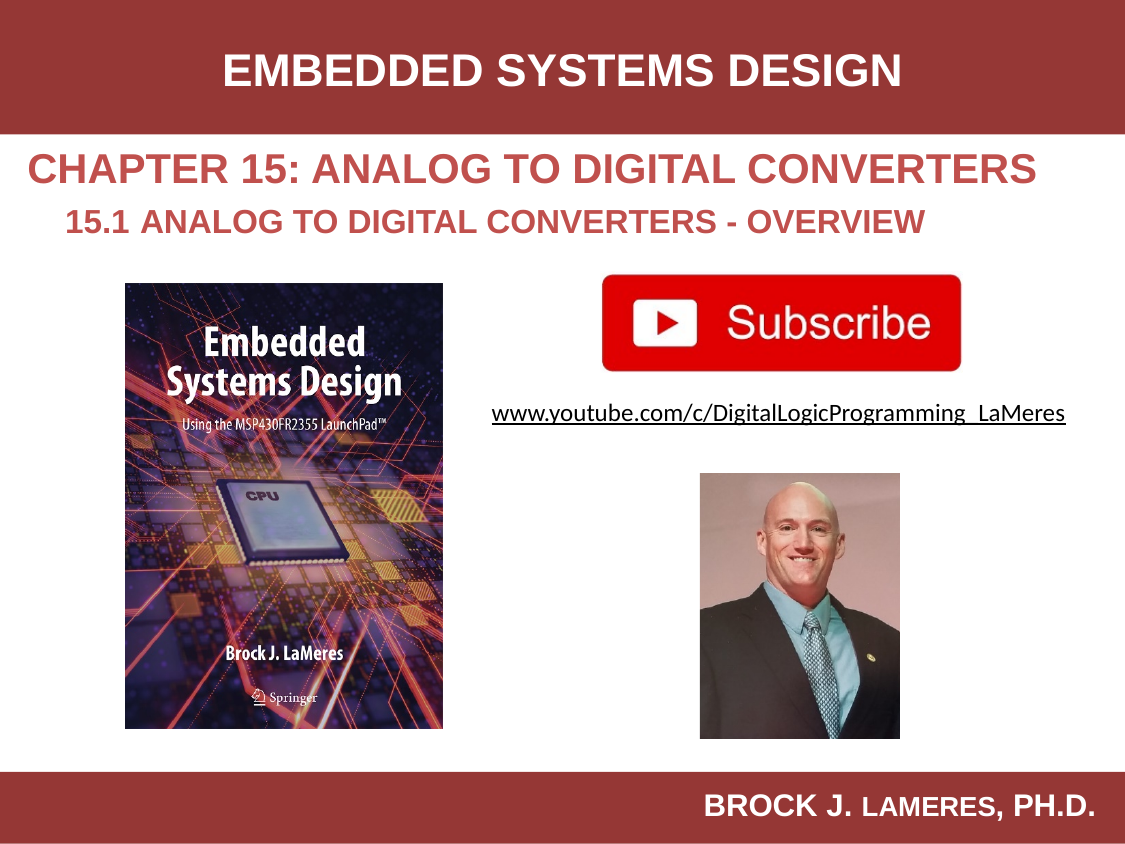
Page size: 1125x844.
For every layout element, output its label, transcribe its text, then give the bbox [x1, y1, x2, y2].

picture [699, 473, 901, 739]
picture [599, 270, 963, 374]
subtitle Brock J. LaMeres, Ph.D. [687, 777, 1113, 832]
text_box www.youtube.com/c/DigitalLogicProgramming_LaMeres [476, 389, 1102, 434]
text_box 15.1 Analog to Digital Converters - Overview [50, 192, 1075, 247]
text_box [0, 770, 1125, 844]
picture [124, 283, 444, 729]
title Embedded Systems Design [0, 1, 1125, 135]
text_box Chapter 15: Analog to Digital Converters [12, 136, 1100, 254]
